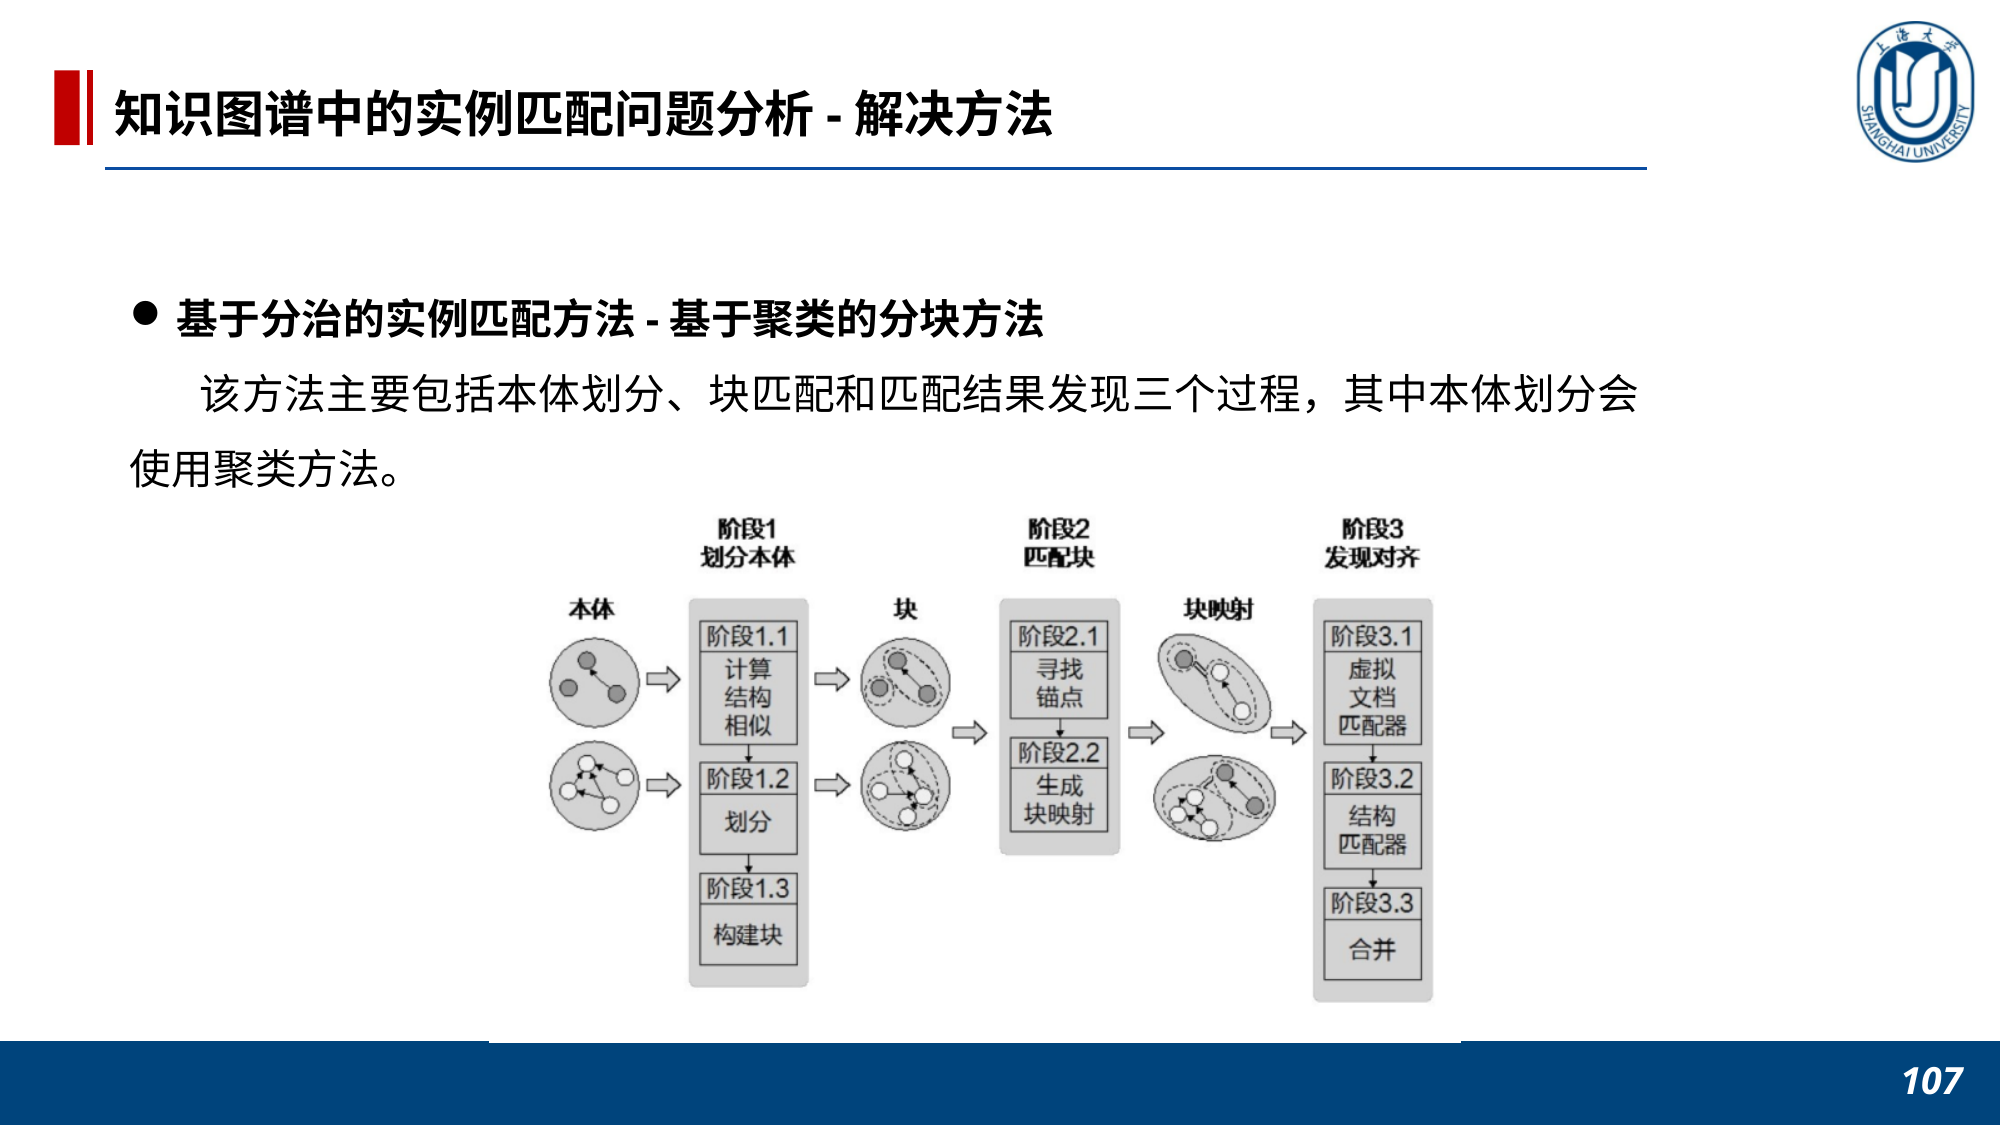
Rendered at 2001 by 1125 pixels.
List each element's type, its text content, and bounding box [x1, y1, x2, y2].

picture [1855, 21, 1978, 163]
picture [489, 465, 1461, 1043]
text_box 基于分治的实例匹配方法-基于聚类的分块方法 该方法主要包括本体划分、块匹配和匹配结果发现三个过程，其中本体划分会使用聚类方法。 [114, 260, 1655, 501]
slide_number 107 [1762, 1052, 1978, 1113]
text_box 知识图谱中的实例匹配问题分析-解决方法 [100, 74, 1070, 150]
